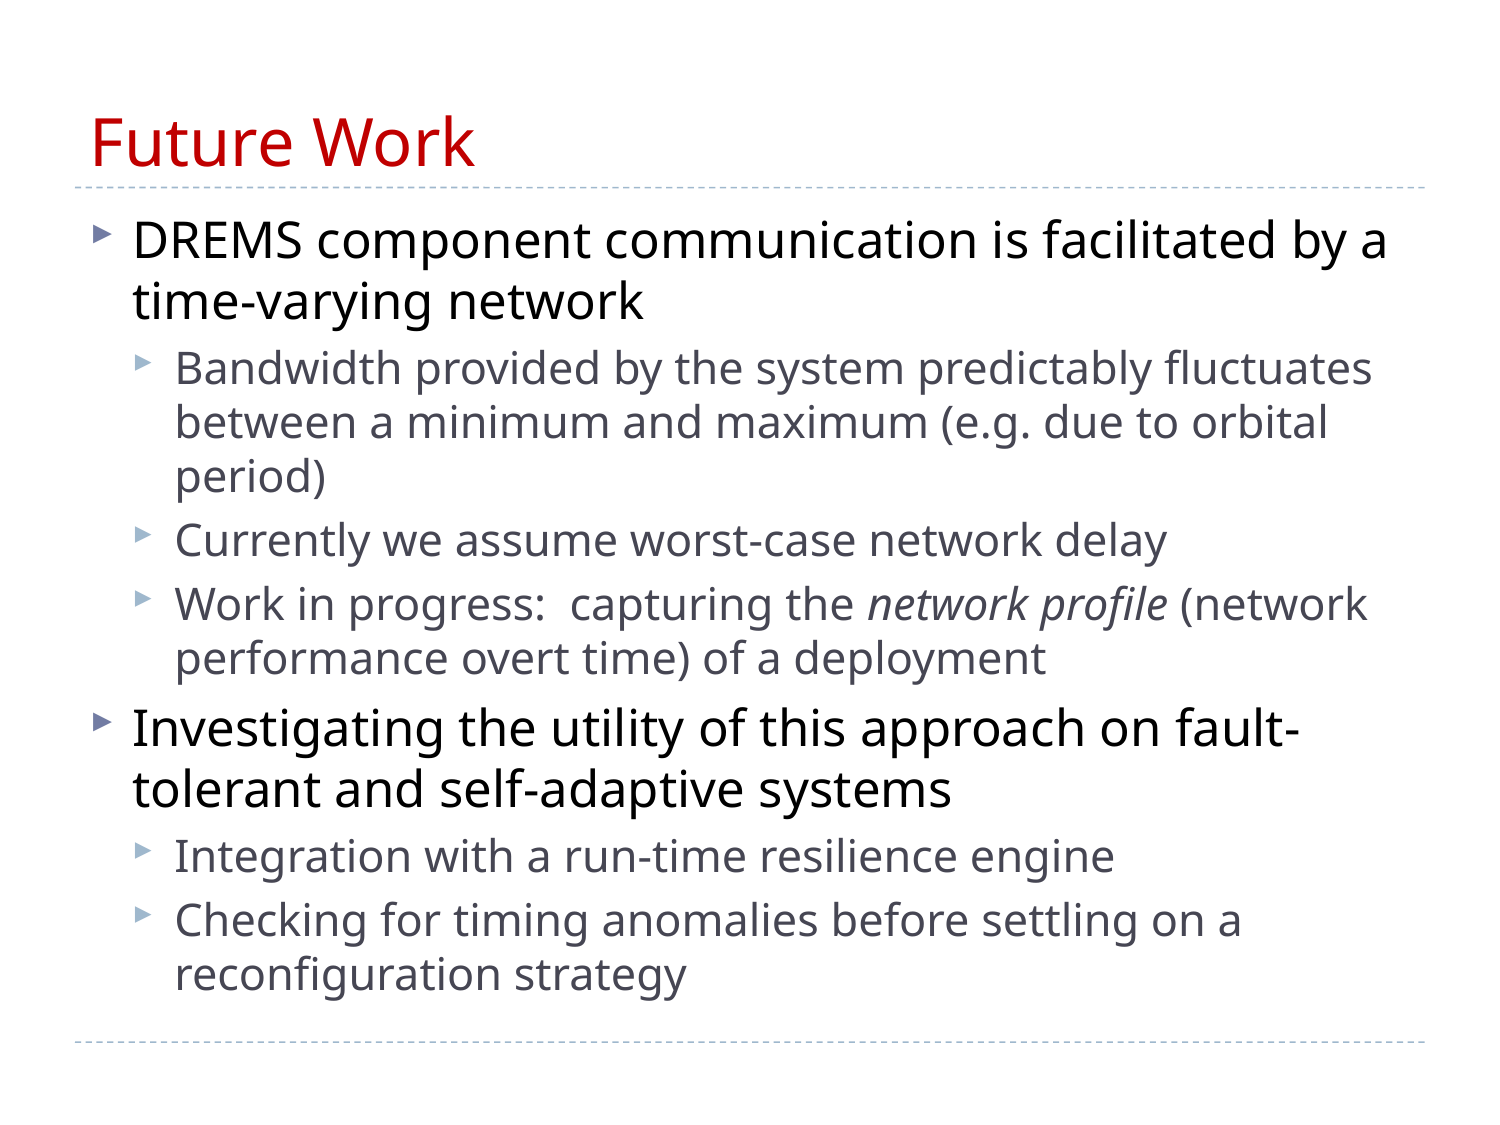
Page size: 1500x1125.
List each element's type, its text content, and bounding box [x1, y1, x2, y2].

title Future Work [75, 24, 1425, 188]
list DREMS component communication is facilitated by a time-varying network Bandwidth provided by the system predictably fluctuates between a minimum and maximum (e.g. due to orbital period) Currently we assume worst-case network delay Work in progress: capturing the network profile (network performance overt time) of a deployment Investigating the utility of this approach on fault-tolerant and self-adaptive systems Integration with a run-time resilience engine Checking for timing anomalies before settling on a reconfiguration strategy [75, 200, 1425, 1010]
